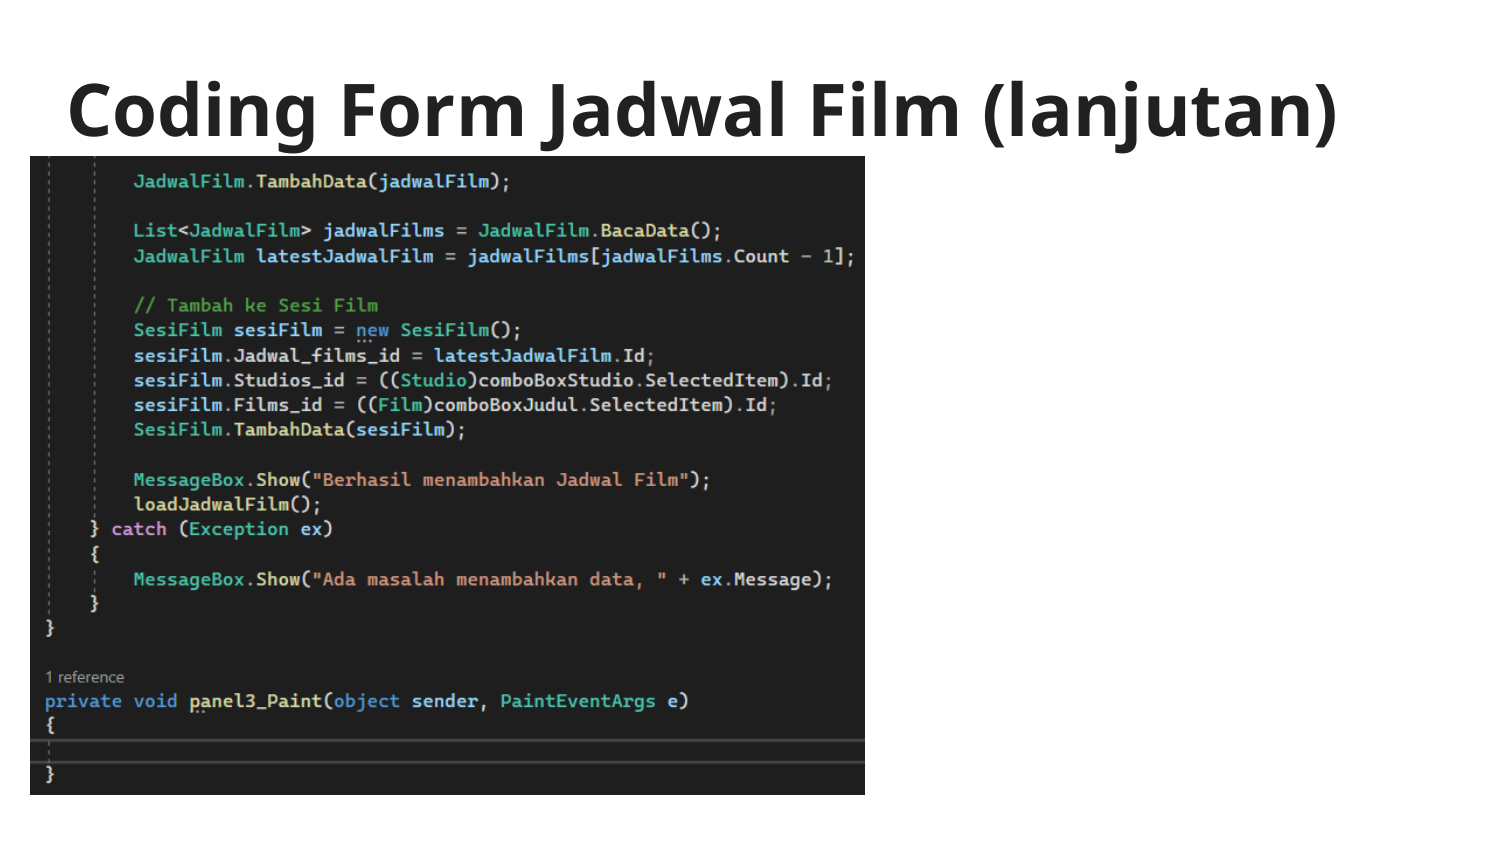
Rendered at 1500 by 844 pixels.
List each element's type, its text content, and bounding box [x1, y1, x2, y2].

title Coding Form Jadwal Film (lanjutan) [51, 43, 1449, 175]
picture [29, 156, 865, 795]
